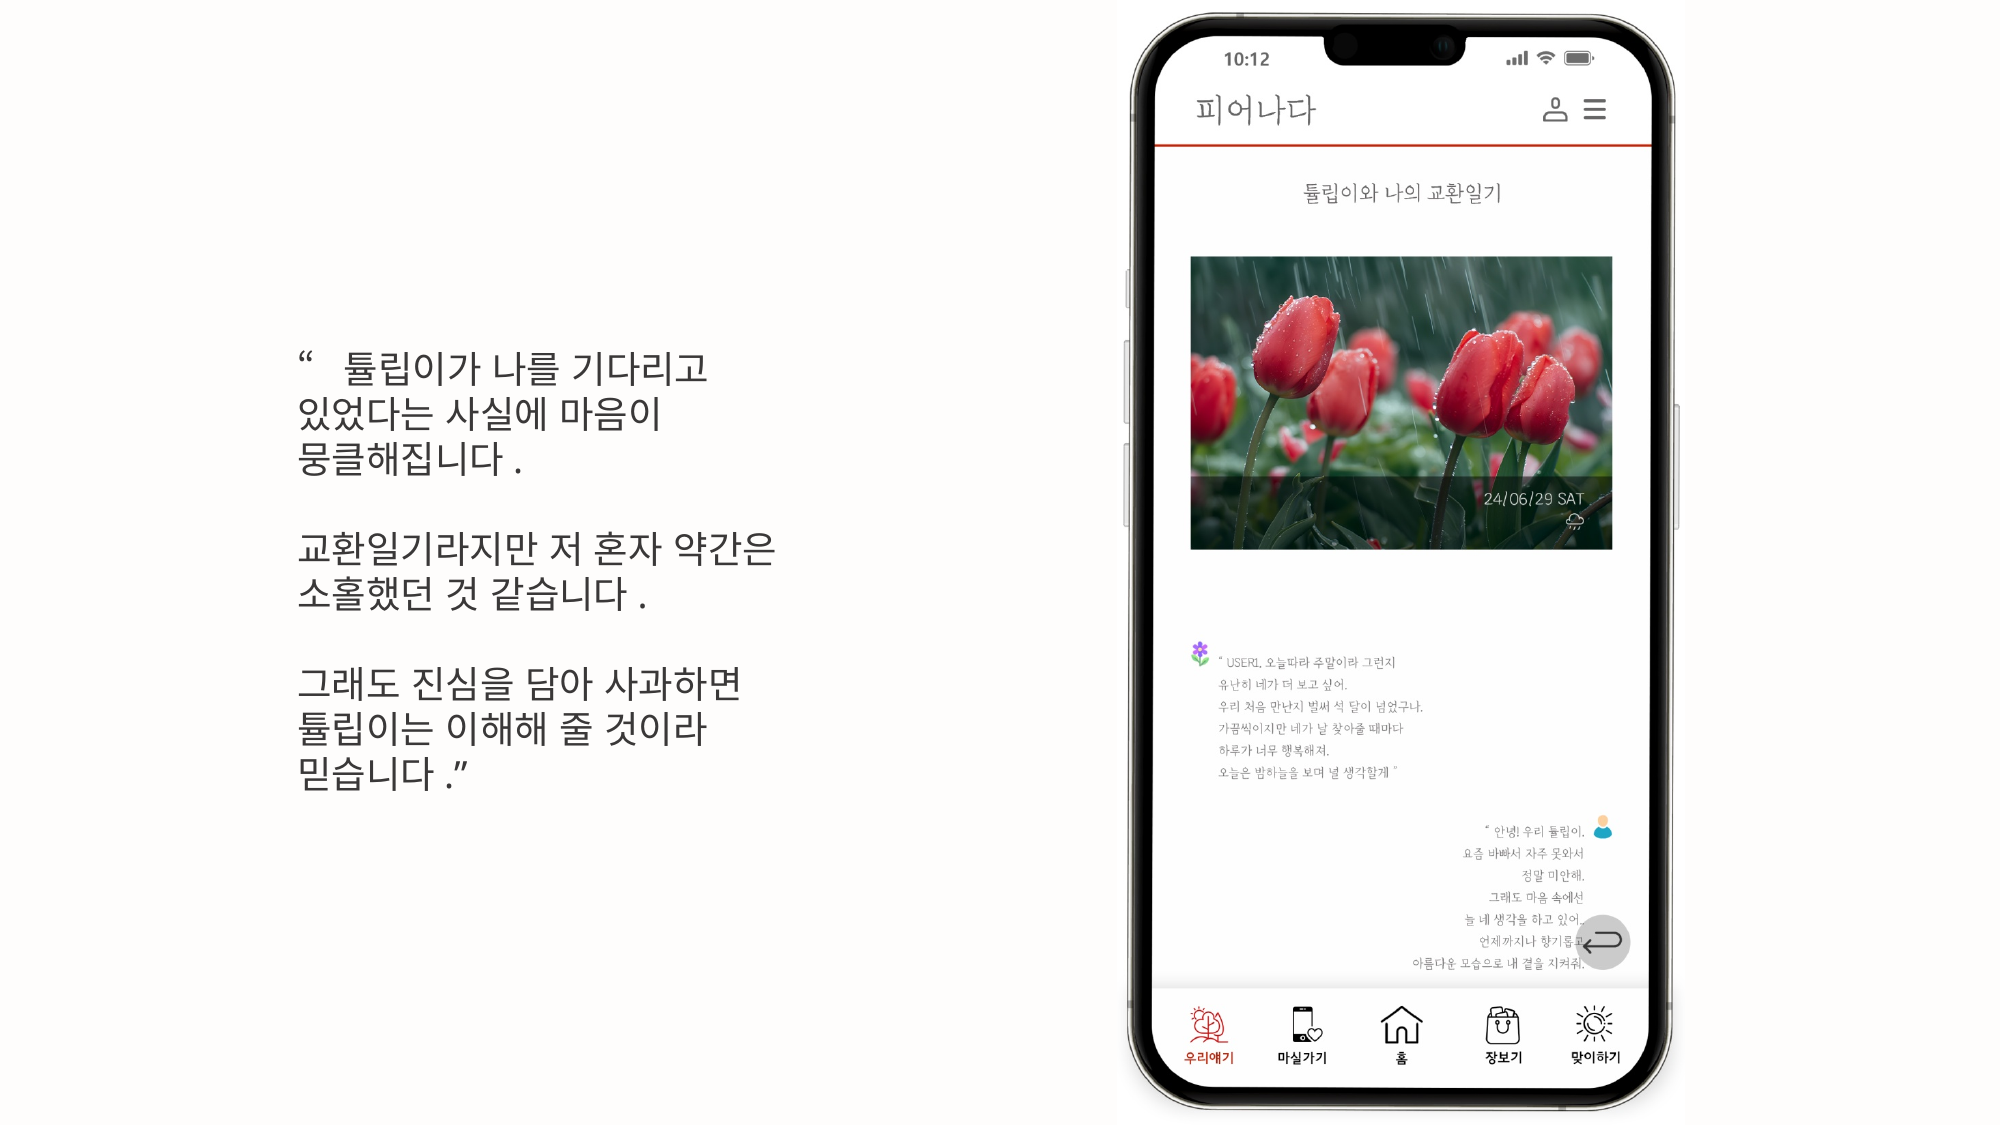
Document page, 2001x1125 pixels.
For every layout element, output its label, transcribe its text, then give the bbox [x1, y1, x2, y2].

text_box “튤립이가 나를 기다리고 있었다는 사실에 마음이 뭉클해집니다. 교환일기라지만 저 혼자 약간은 소홀했던 것 같습니다. 그래도 진심을 담아 사과하면 튤립이는 이해해 줄 것이라 믿습니다.” [282, 339, 854, 804]
picture [1117, 0, 1685, 1125]
